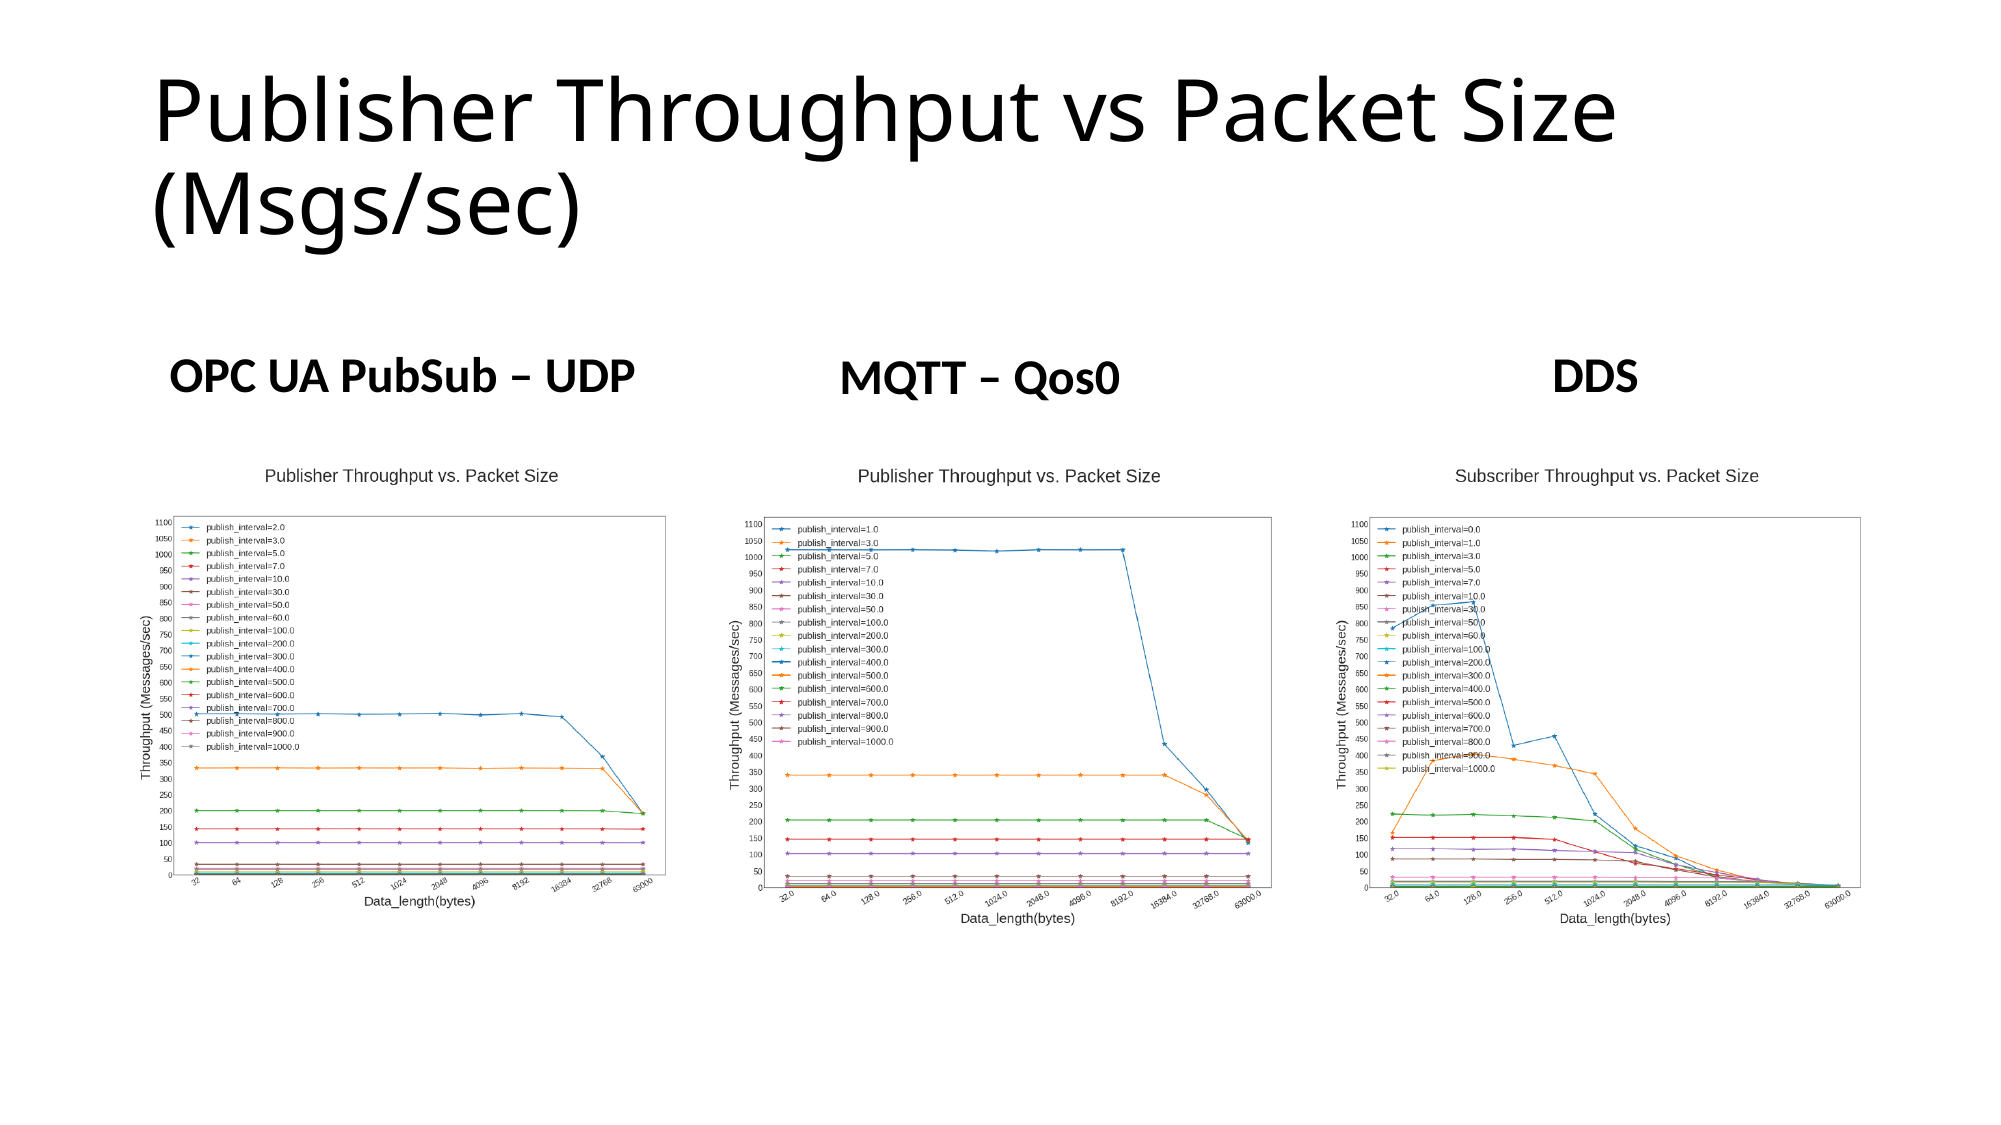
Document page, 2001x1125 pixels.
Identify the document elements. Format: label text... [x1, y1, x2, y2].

picture [726, 465, 1274, 928]
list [1333, 465, 1863, 928]
list OPC UA PubSub – UDP [137, 275, 668, 411]
title Publisher Throughput vs Packet Size (Msgs/sec) [137, 59, 1863, 262]
text_box DDS [1328, 275, 1863, 411]
list MQTT – Qos0 [712, 277, 1247, 413]
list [137, 465, 668, 911]
